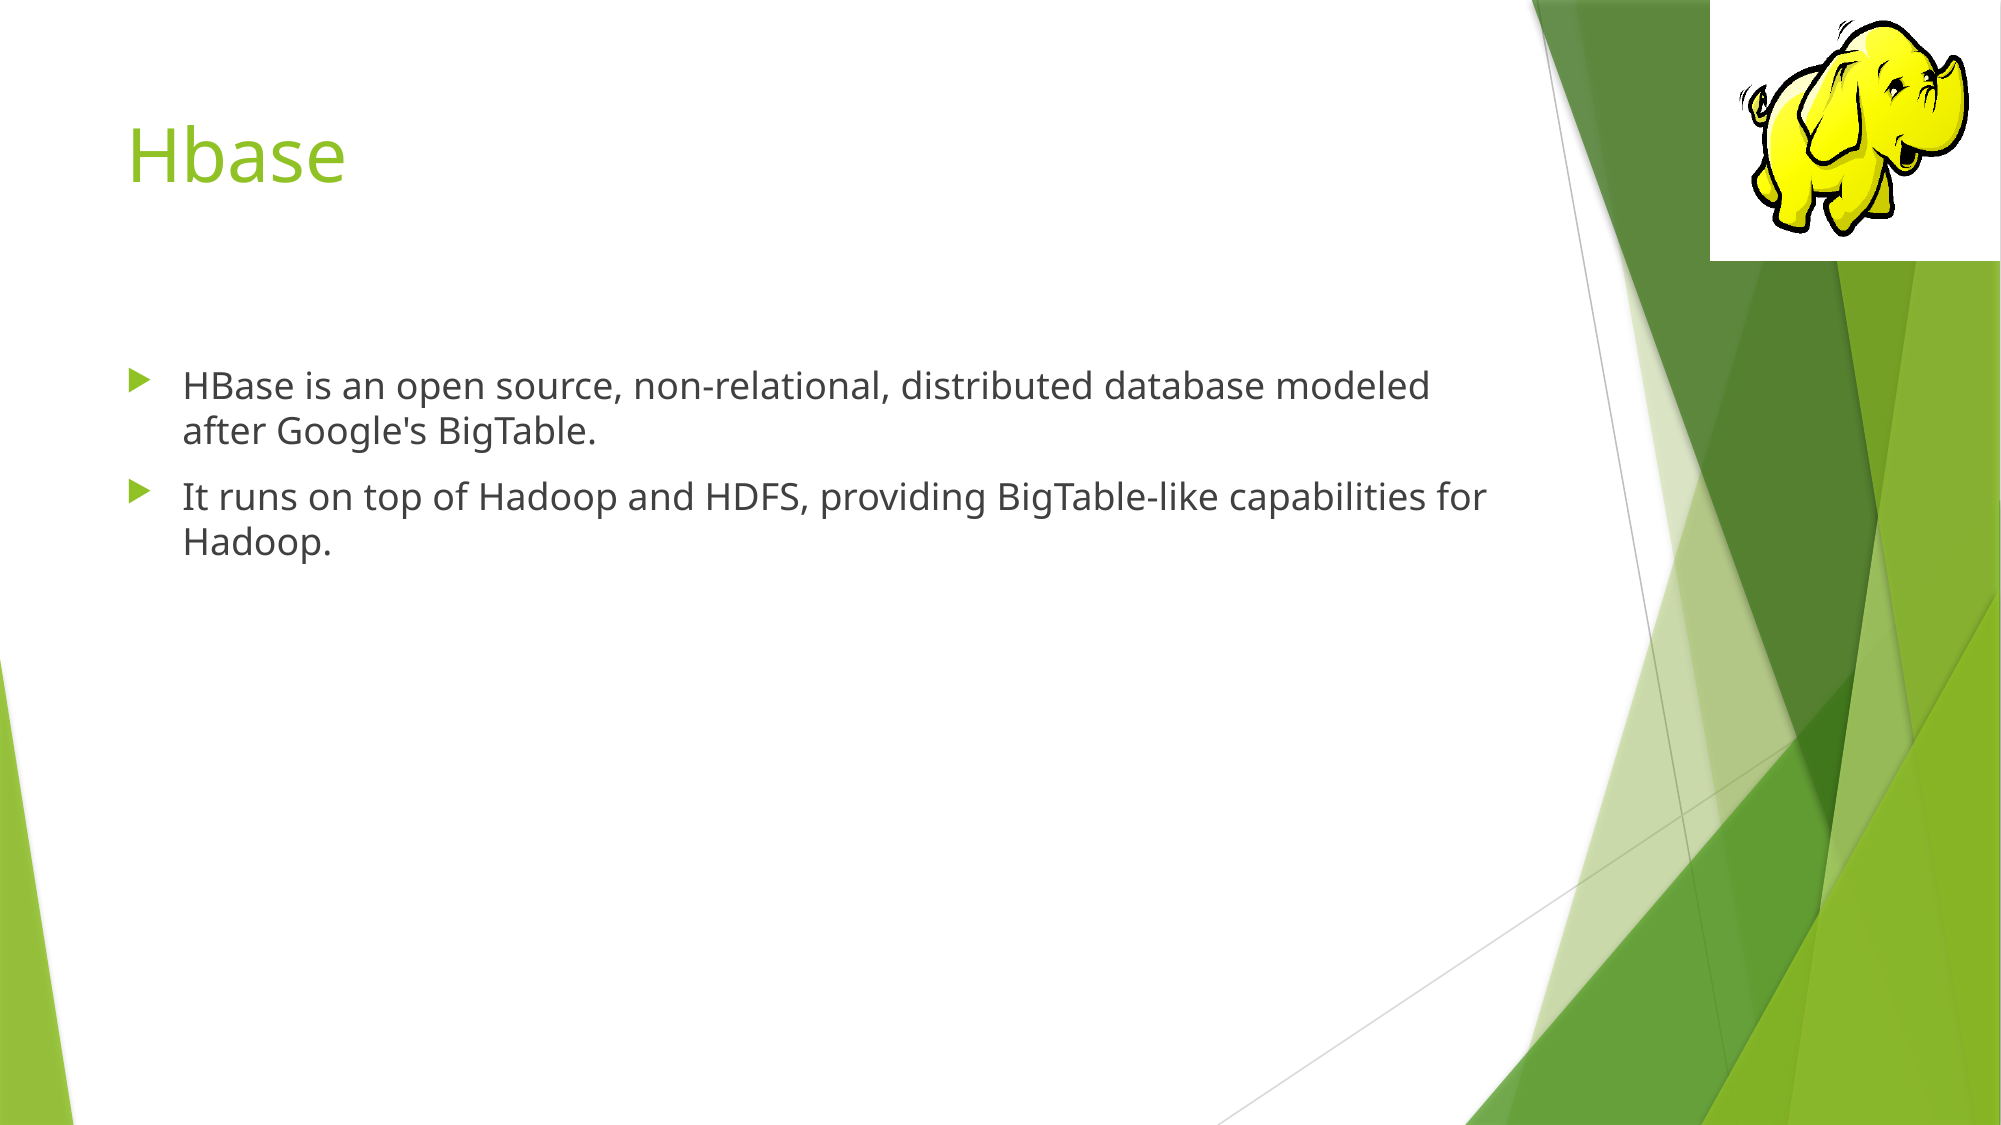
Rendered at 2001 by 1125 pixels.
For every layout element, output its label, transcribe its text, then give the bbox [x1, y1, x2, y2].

picture [1710, 0, 2000, 261]
title Hbase [111, 99, 1522, 317]
list HBase is an open source, non-relational, distributed database modeled after Google's BigTable. It runs on top of Hadoop and HDFS, providing BigTable-like capabilities for Hadoop. [111, 354, 1522, 992]
